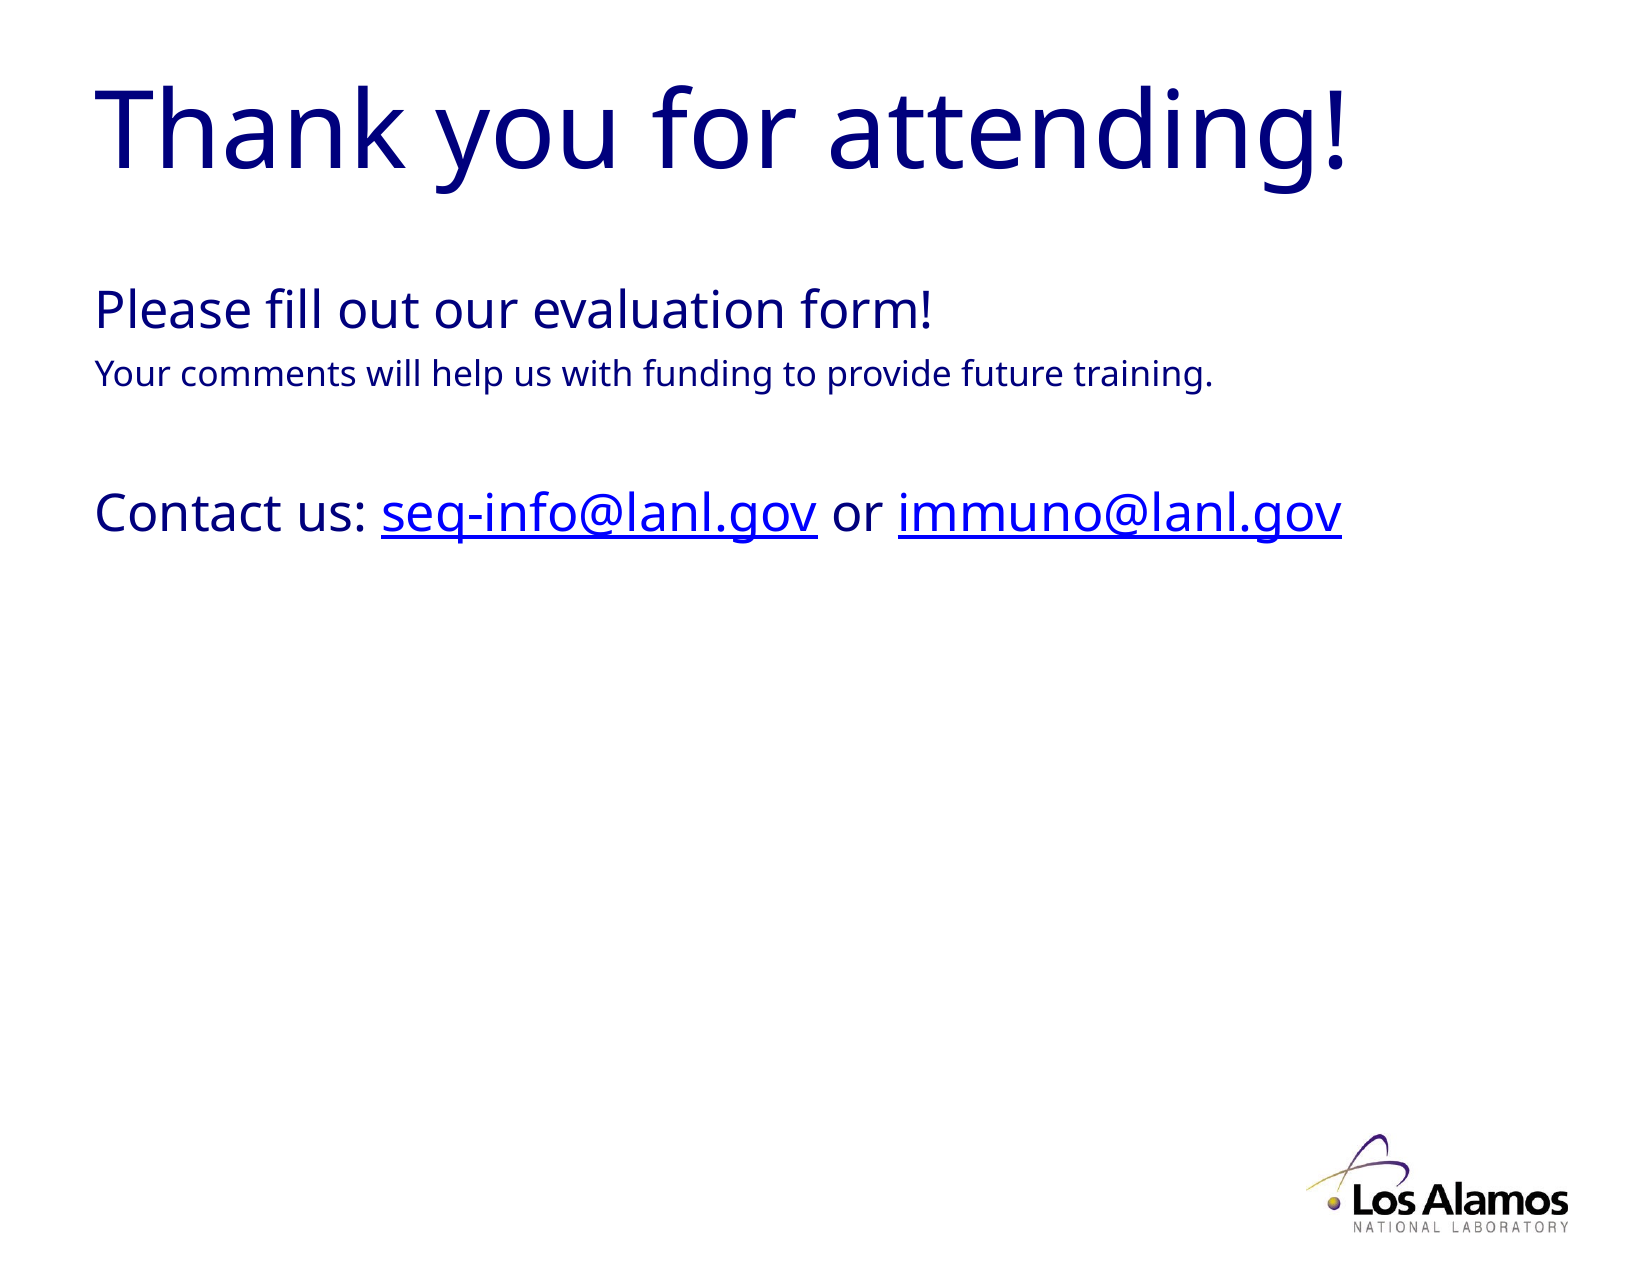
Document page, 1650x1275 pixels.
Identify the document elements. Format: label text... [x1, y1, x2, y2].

picture [1306, 1133, 1568, 1233]
list Thank you for attending! Please fill out our evaluation form! Your comments will help us with funding to provide future training. Contact us: seq-info@lanl.gov or immuno@lanl.gov [86, 52, 1573, 650]
